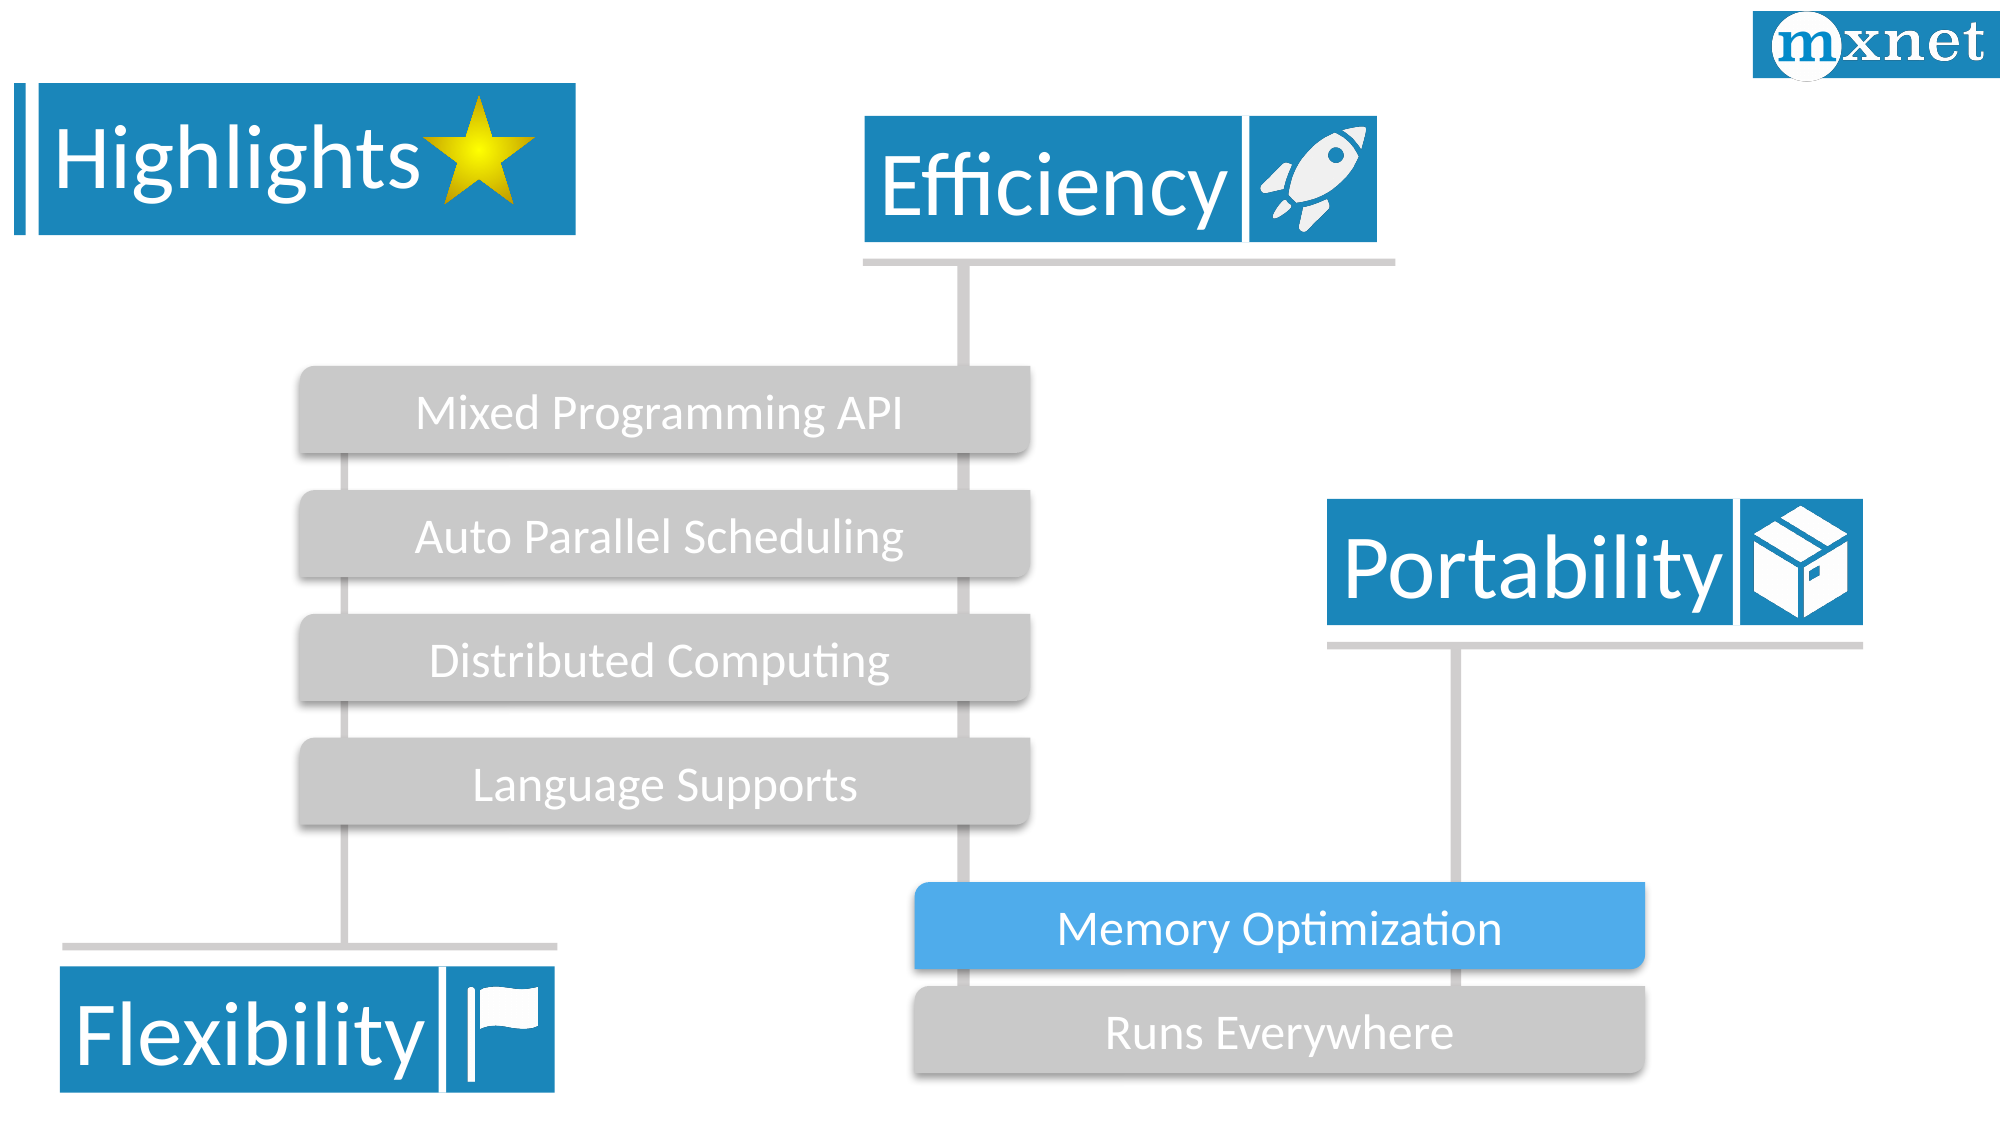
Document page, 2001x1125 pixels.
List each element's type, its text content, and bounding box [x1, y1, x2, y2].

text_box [914, 881, 1646, 1074]
text_box Highlights [38, 83, 576, 236]
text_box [862, 115, 1396, 267]
text_box [423, 95, 535, 205]
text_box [1752, 10, 2000, 84]
text_box [14, 83, 26, 236]
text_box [59, 966, 563, 1093]
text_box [1326, 493, 1869, 650]
text_box [957, 276, 970, 363]
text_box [299, 365, 1031, 825]
text_box [1450, 658, 1462, 880]
text_box [957, 836, 970, 880]
text_box [62, 942, 558, 951]
text_box [340, 836, 349, 942]
